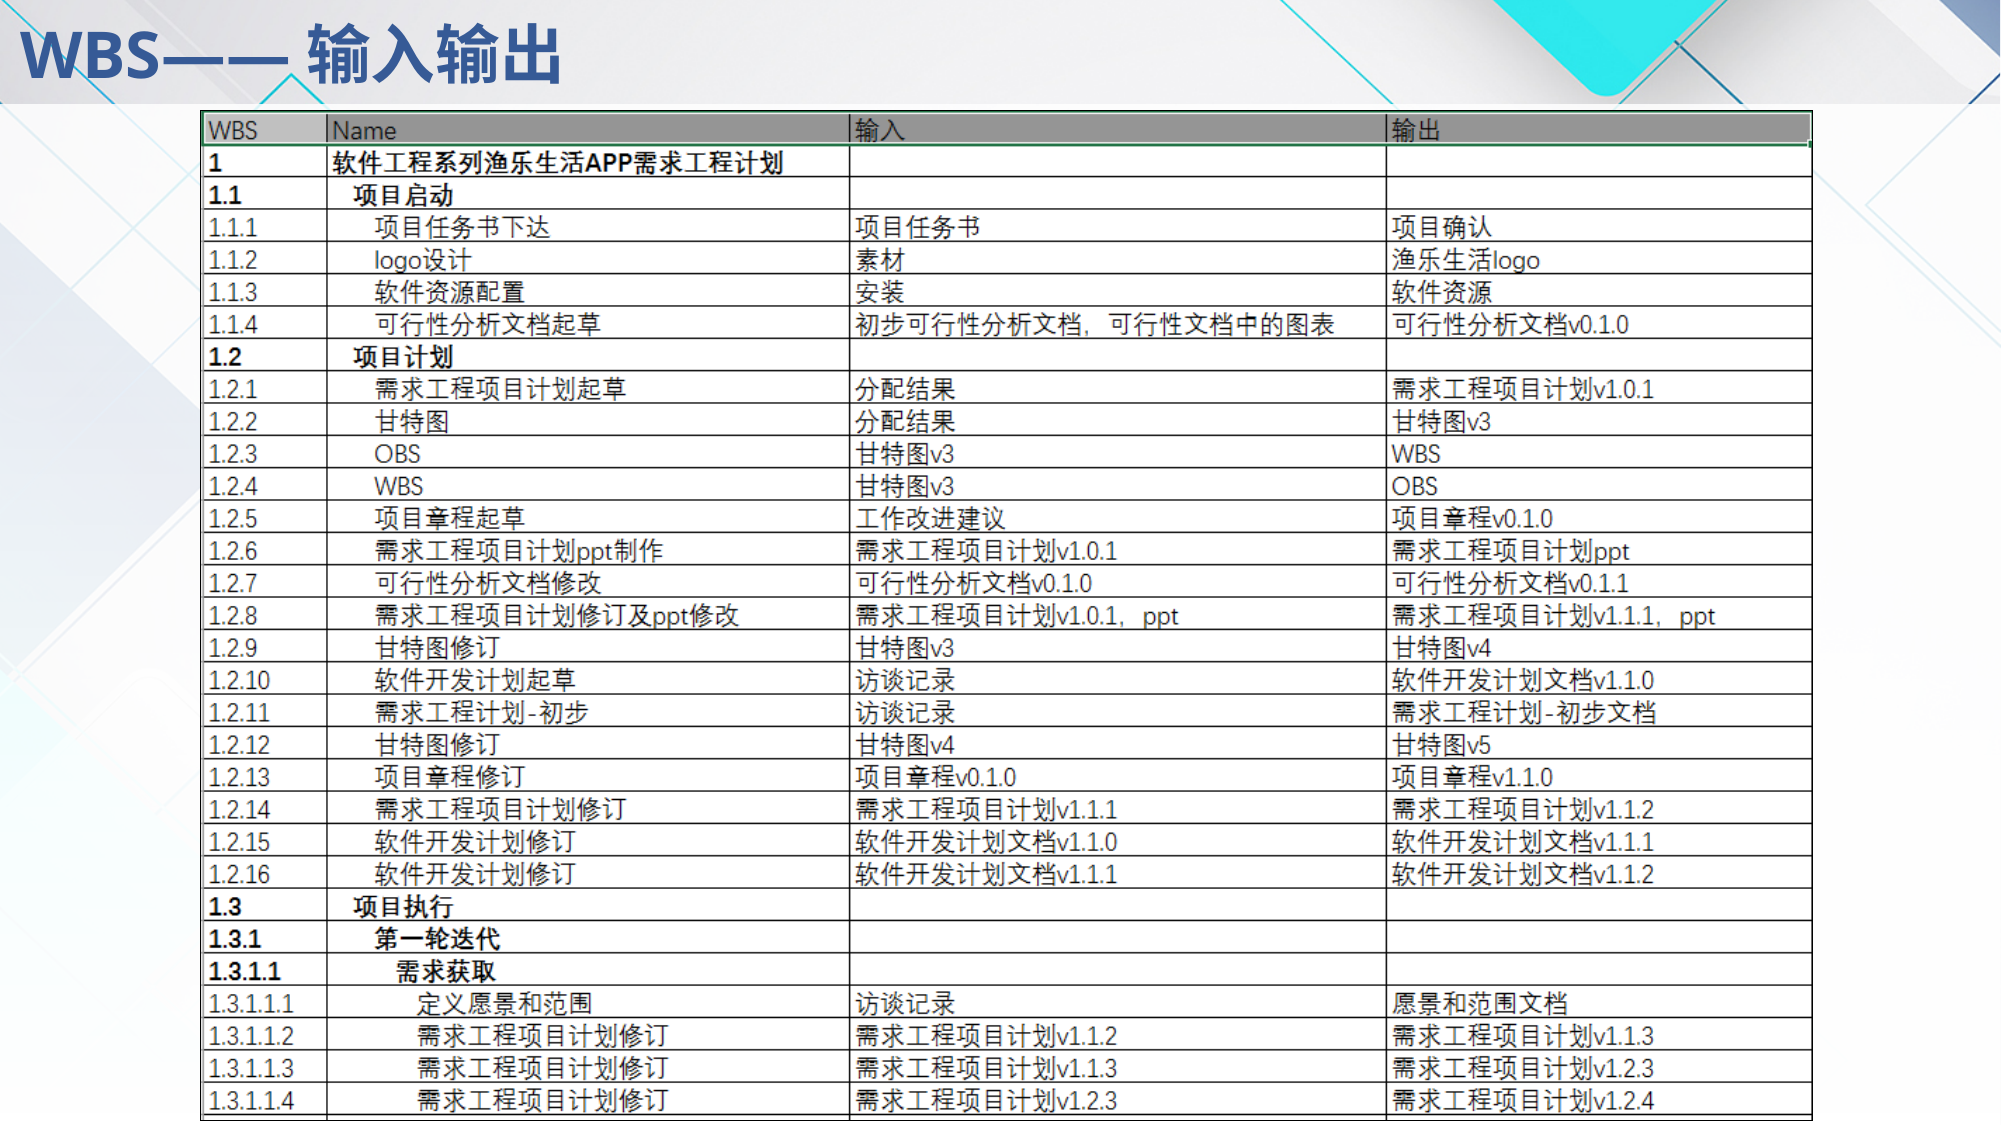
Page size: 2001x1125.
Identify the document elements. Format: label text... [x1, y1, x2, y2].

title WBS——输入输出 [5, 15, 1730, 101]
picture [199, 110, 1813, 1121]
picture [0, 0, 2001, 1125]
